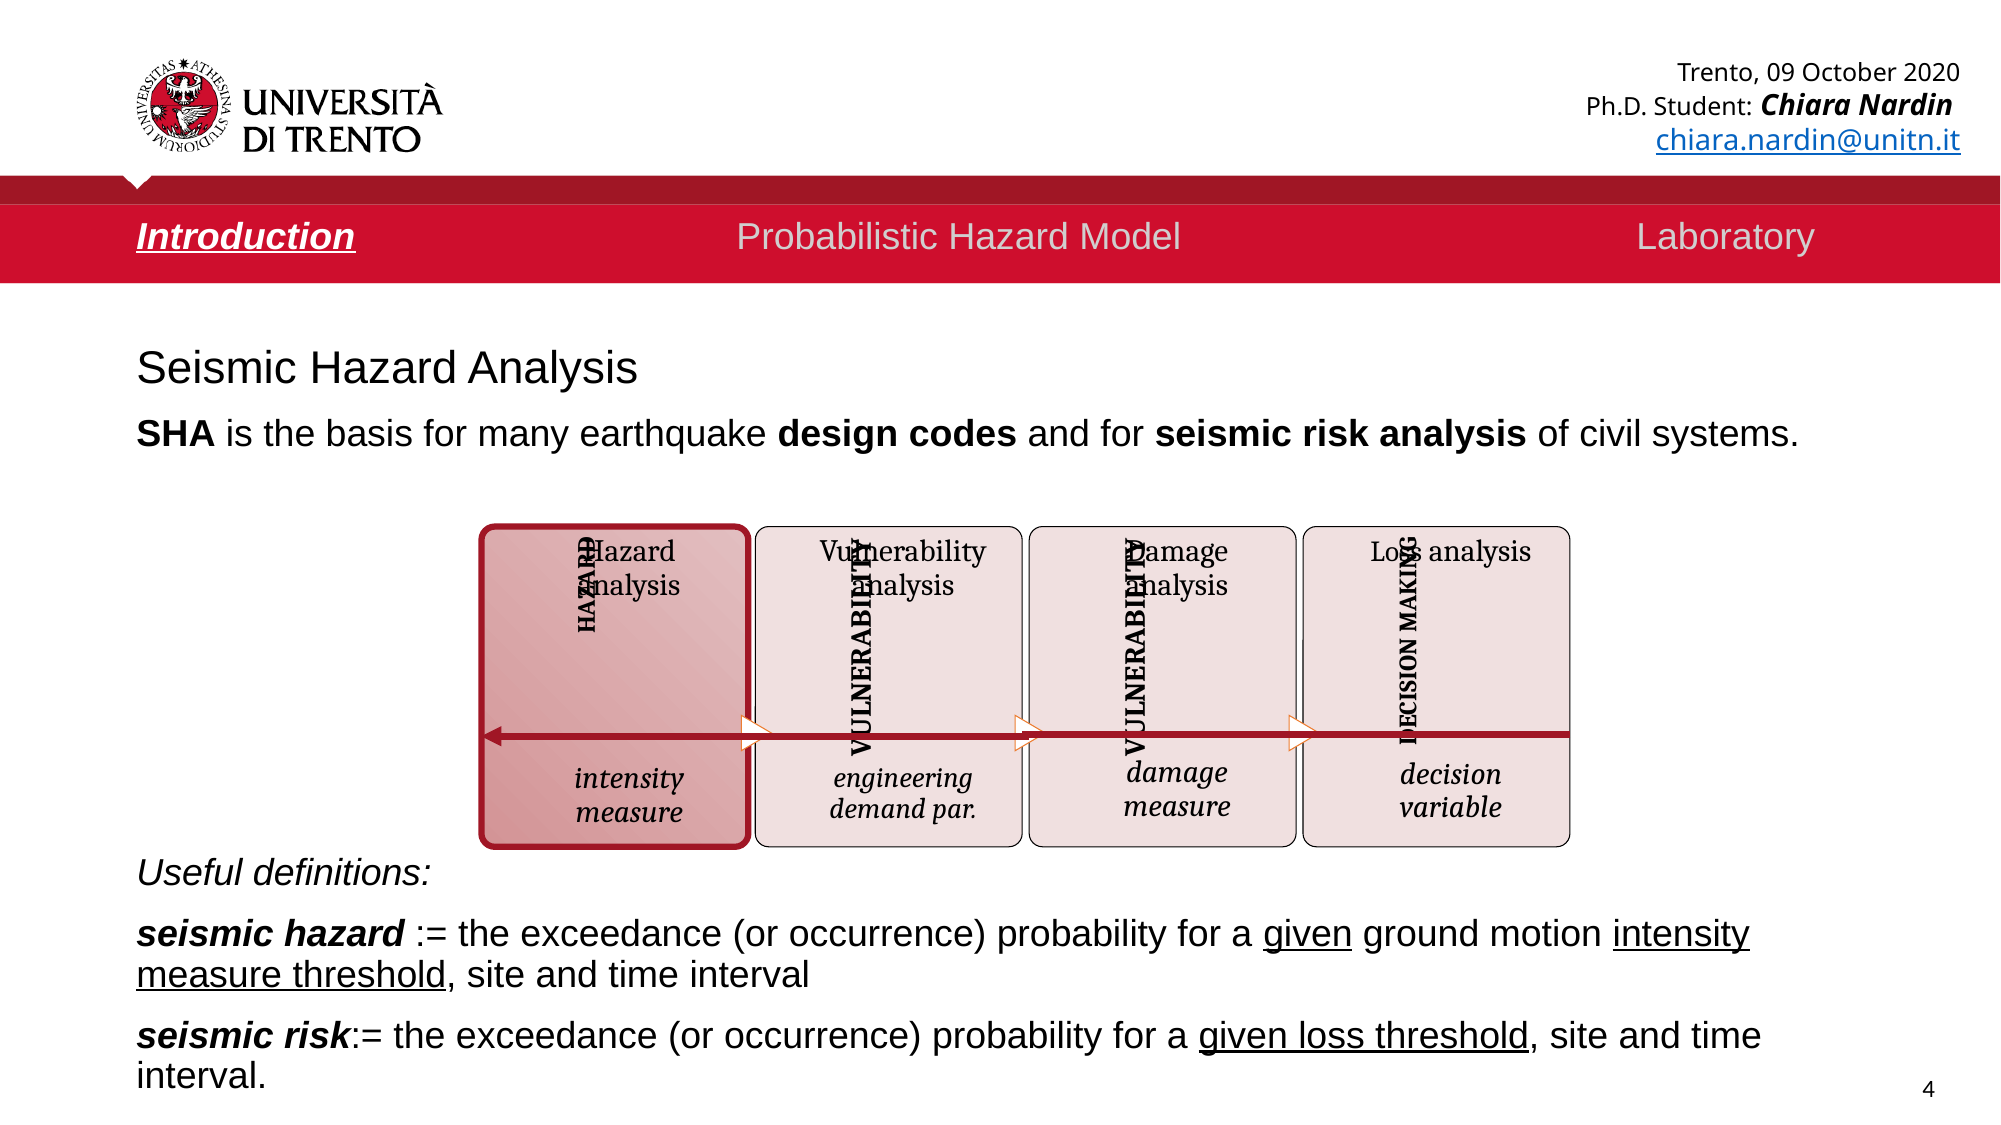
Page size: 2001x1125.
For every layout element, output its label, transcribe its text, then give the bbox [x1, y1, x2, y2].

list SHA is the basis for many earthquake design codes and for seismic risk analysis of civil systems. Useful definitions: seismic hazard := the exceedance (or occurrence) probability for a given ground motion intensity measure threshold, site and time interval seismic risk:= the exceedance (or occurrence) probability for a given loss threshold, site and time interval. [121, 407, 1857, 1075]
list Introduction Probabilistic Hazard Model Laboratory [121, 209, 1858, 280]
picture [0, 0, 2001, 1125]
slide_number 4 [1857, 1065, 2000, 1125]
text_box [481, 403, 1571, 734]
list Seismic Hazard Analysis [121, 336, 1229, 407]
text_box Trento, 09 October 2020 Ph.D. Student: Chiara Nardin chiara.nardin@unitn.it [1401, 48, 1976, 169]
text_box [481, 737, 1571, 971]
